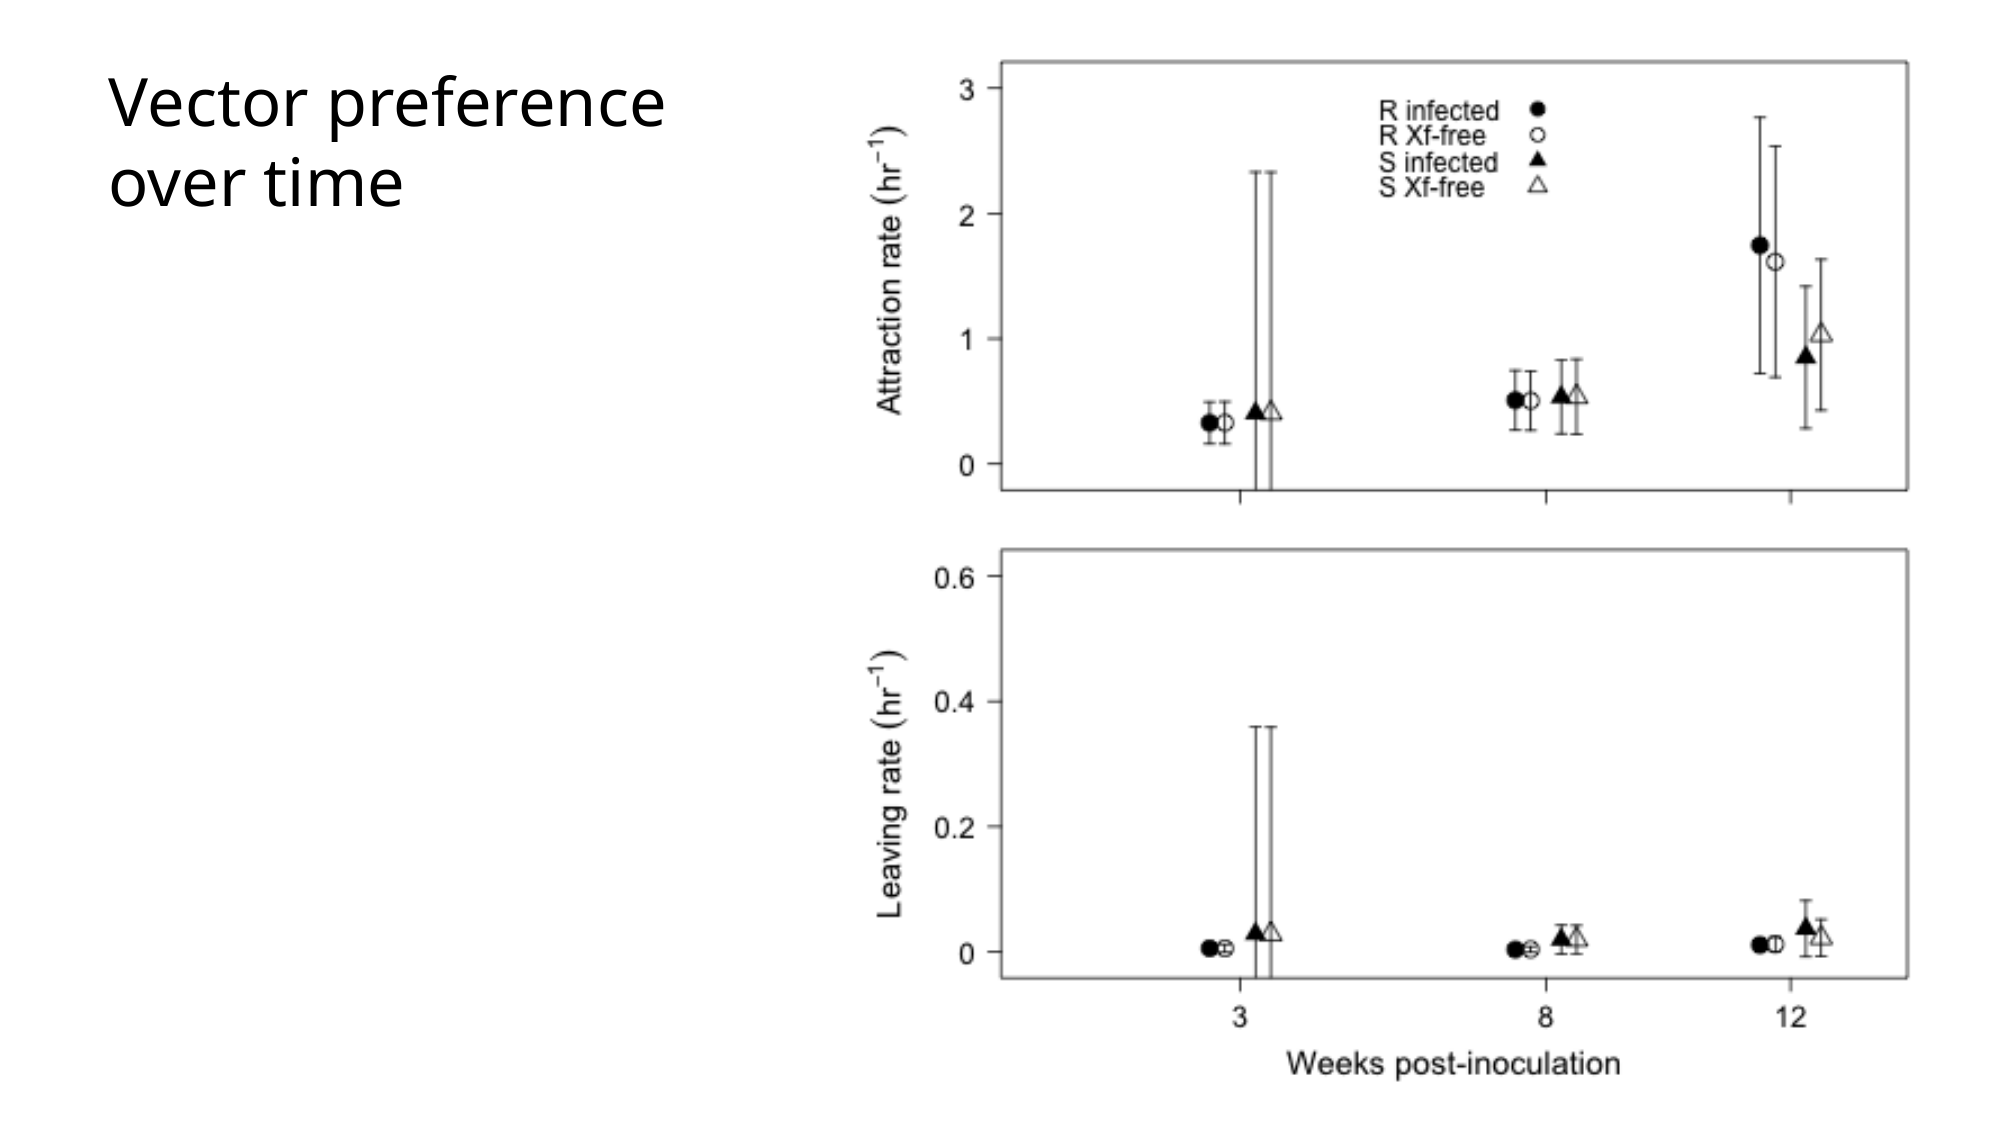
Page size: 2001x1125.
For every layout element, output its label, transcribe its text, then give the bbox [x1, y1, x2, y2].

text_box Vector preference over time [93, 52, 700, 227]
picture [855, 22, 1935, 1102]
